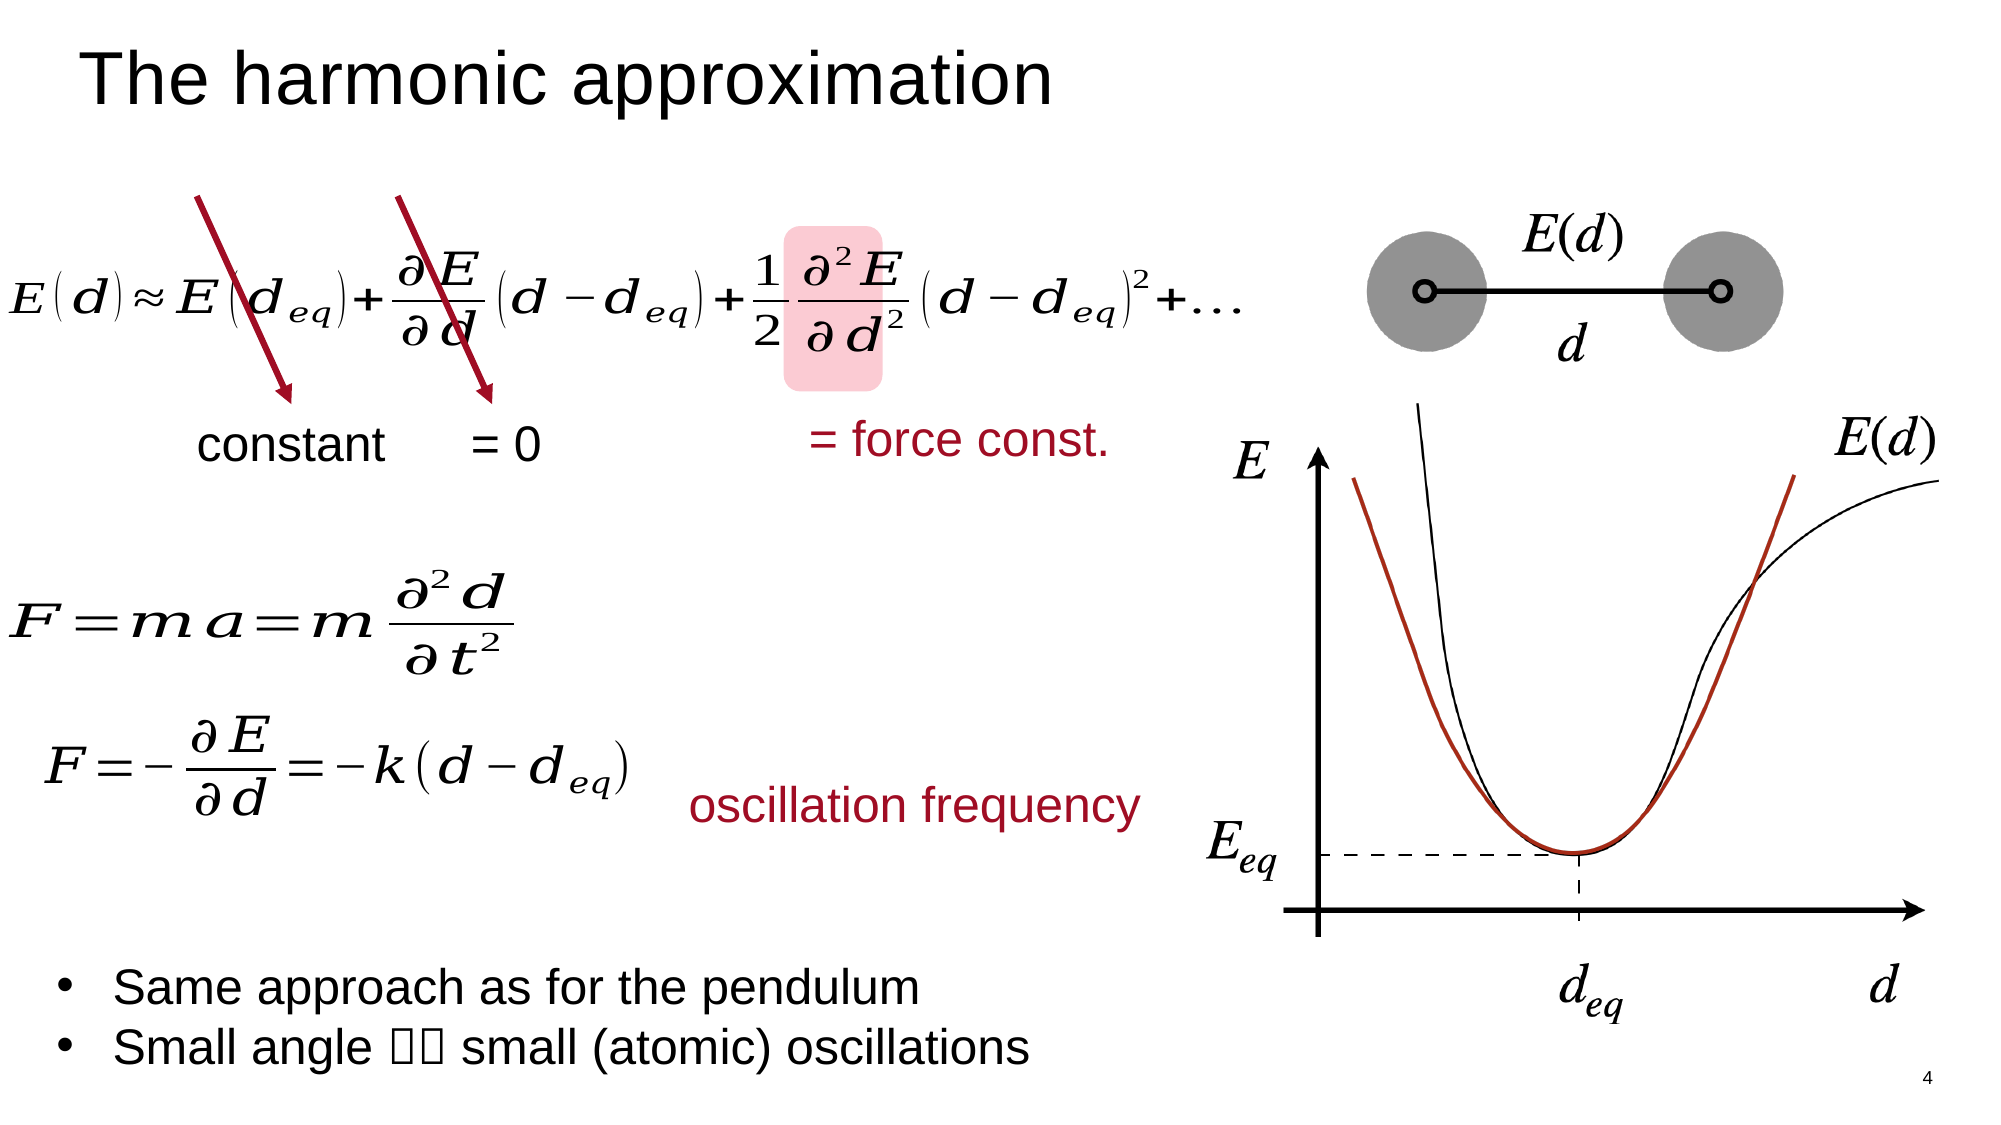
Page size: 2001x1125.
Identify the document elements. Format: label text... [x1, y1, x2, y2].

text_box = 0 [466, 403, 681, 479]
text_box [196, 196, 292, 405]
text_box Same approach as for the pendulum Small angle  small (atomic) oscillations [41, 946, 1320, 1082]
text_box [397, 196, 492, 405]
text_box constant [116, 403, 466, 479]
picture [1206, 212, 1940, 1024]
title The harmonic approximation [78, 39, 1861, 137]
text_box [782, 224, 884, 393]
